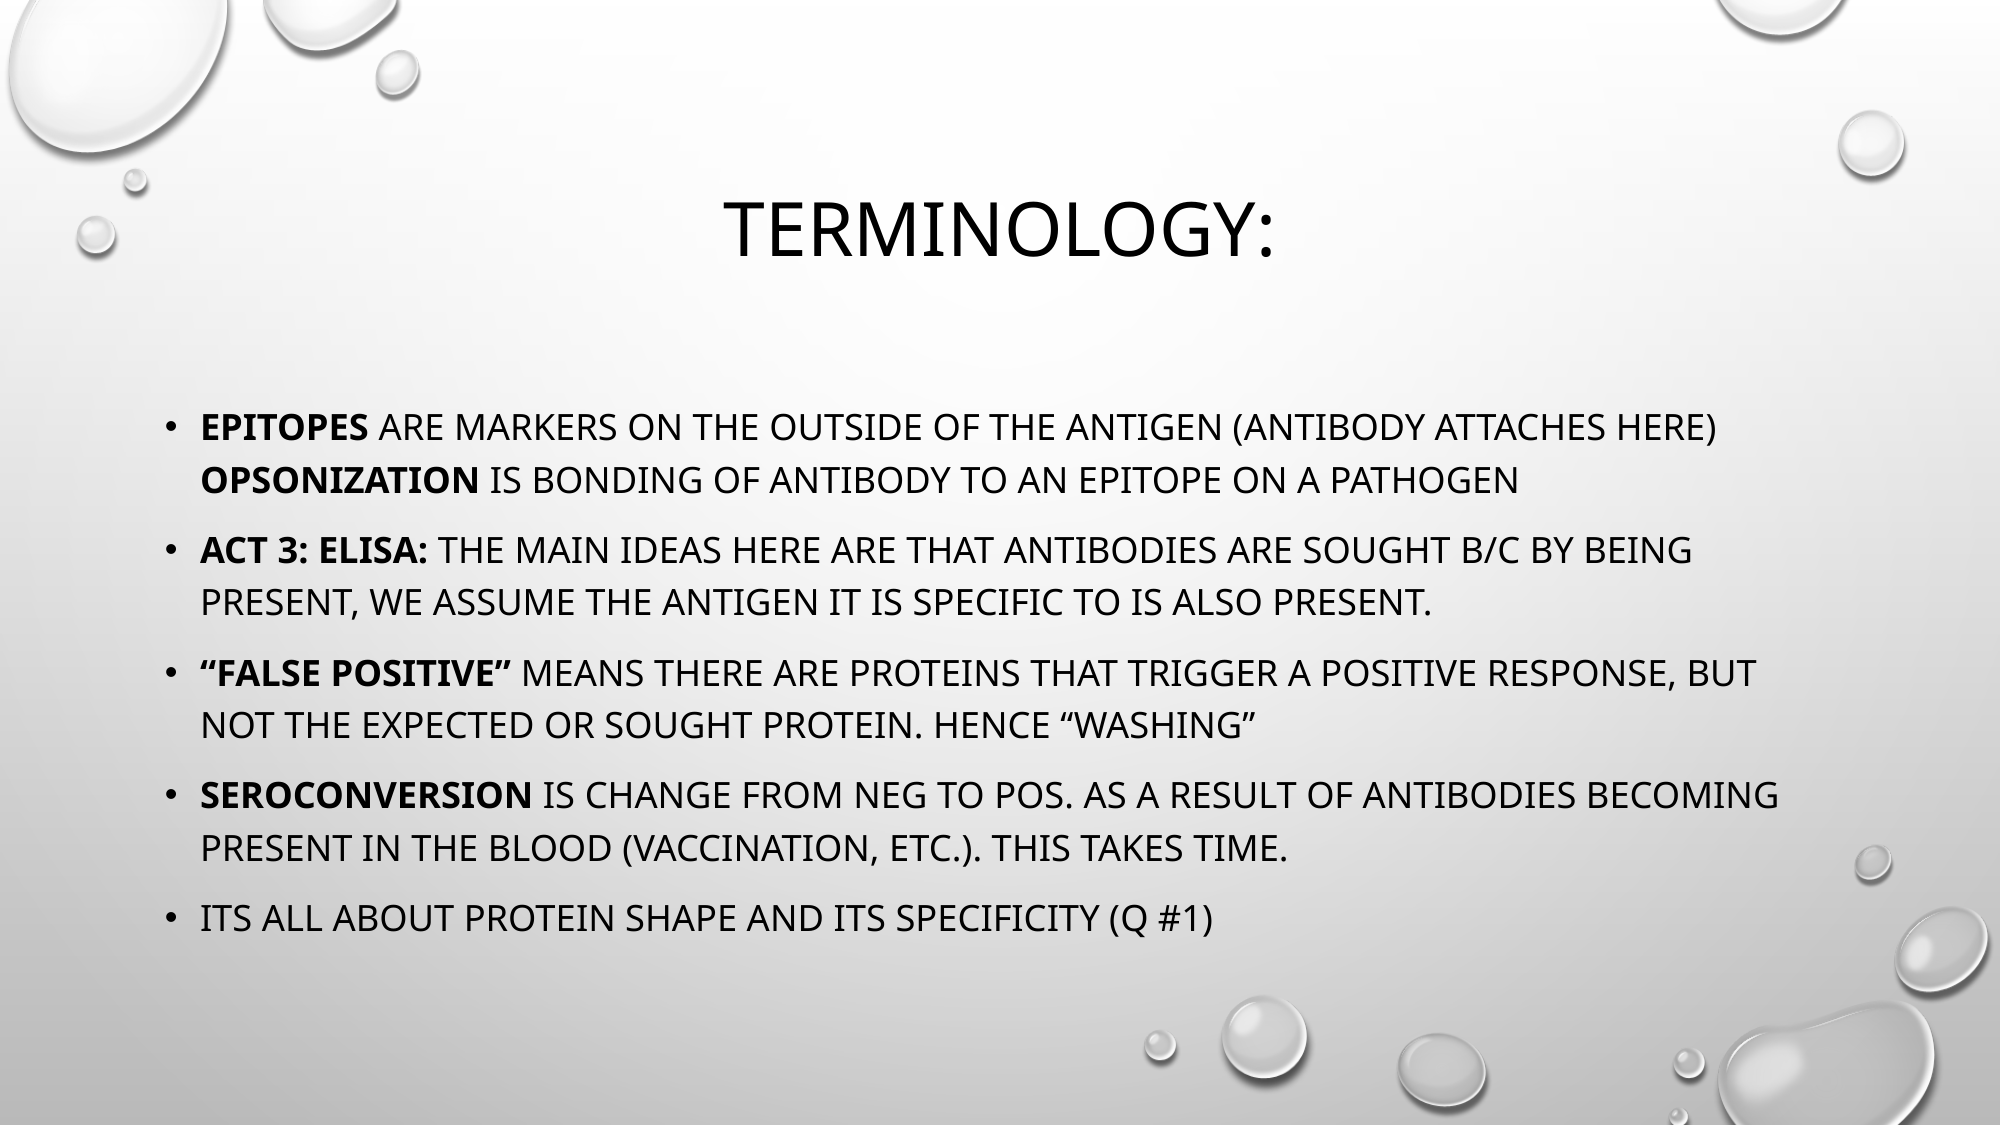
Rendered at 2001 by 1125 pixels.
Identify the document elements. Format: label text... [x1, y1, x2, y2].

picture [0, 0, 2000, 1125]
list Epitopes are markers on the outside of the antigen (antibody attaches here) Opsonization is bonding of antibody to an epitope on a pathogen Act 3: ELISA: The main ideas here are that antibodies are sought b/c by being present, we assume the antigen it is specific to is also present. “False positive” means there are proteins that trigger a positive response, but not the expected or sought protein. Hence “washing” Seroconversion is change from neg to pos. as a result of antibodies becoming present in the blood (vaccination, etc.). This takes time. Its all about protein shape and its specificity (Q #1) [149, 388, 1850, 950]
title Terminology: [149, 101, 1851, 364]
